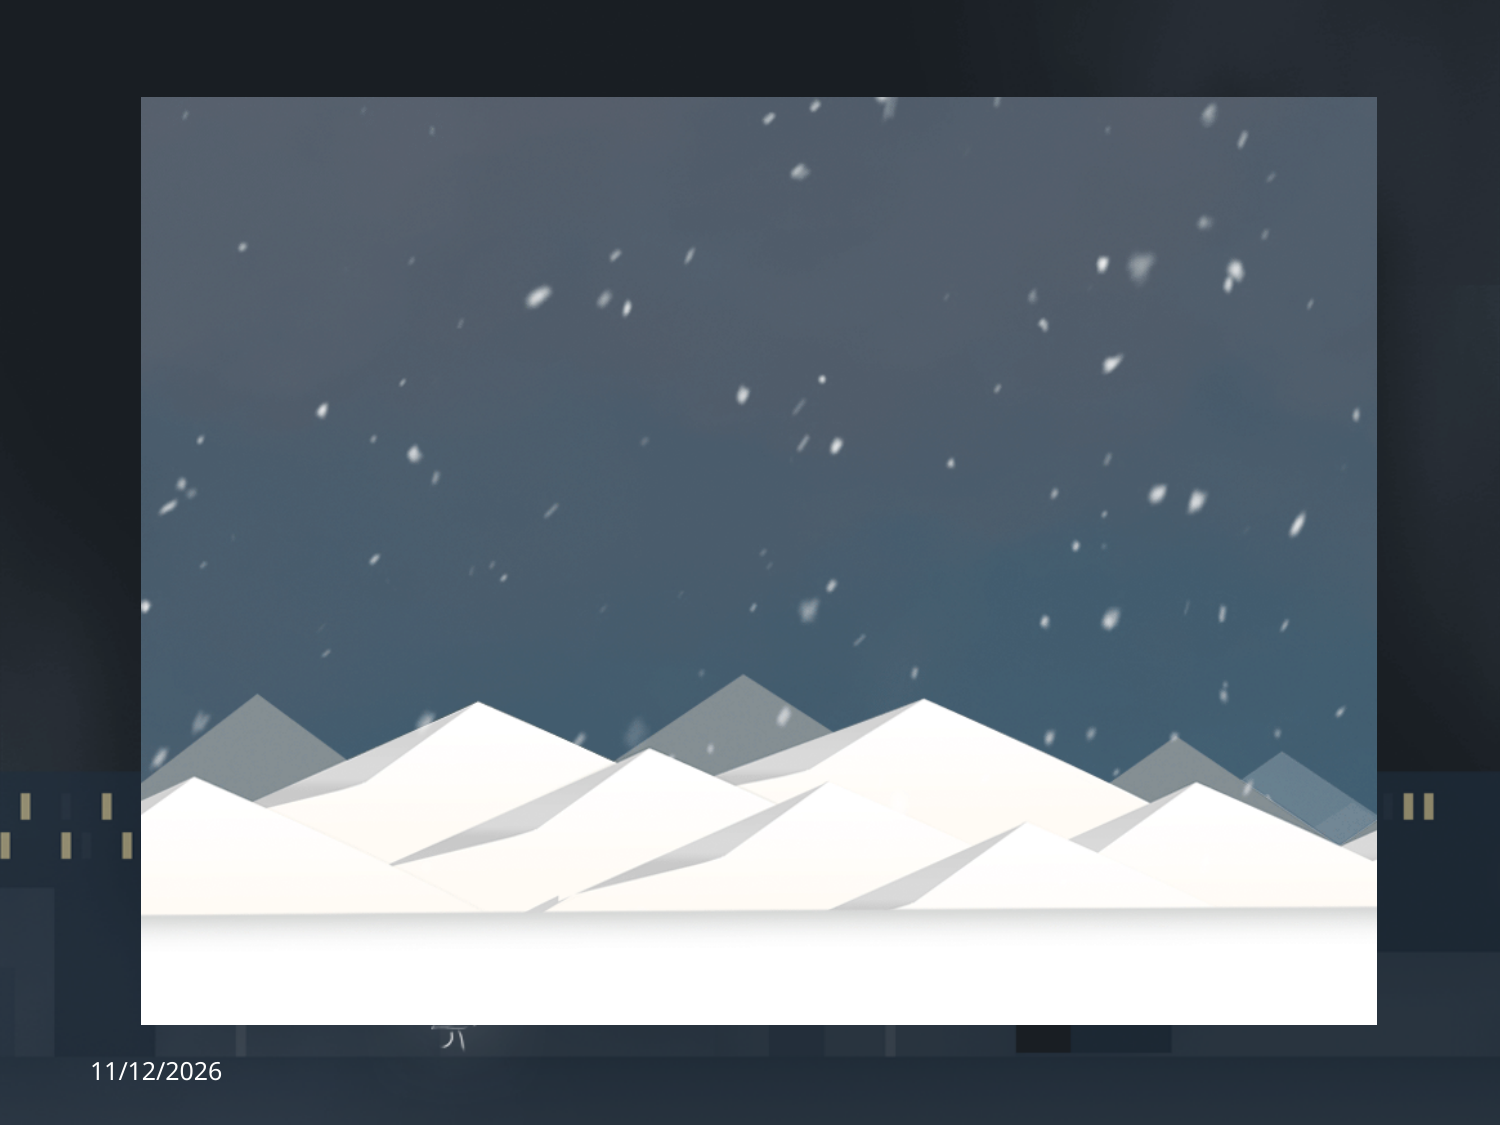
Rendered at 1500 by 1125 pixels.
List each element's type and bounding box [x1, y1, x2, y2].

slide_number [75, 1042, 425, 1103]
picture [0, 0, 1500, 1125]
